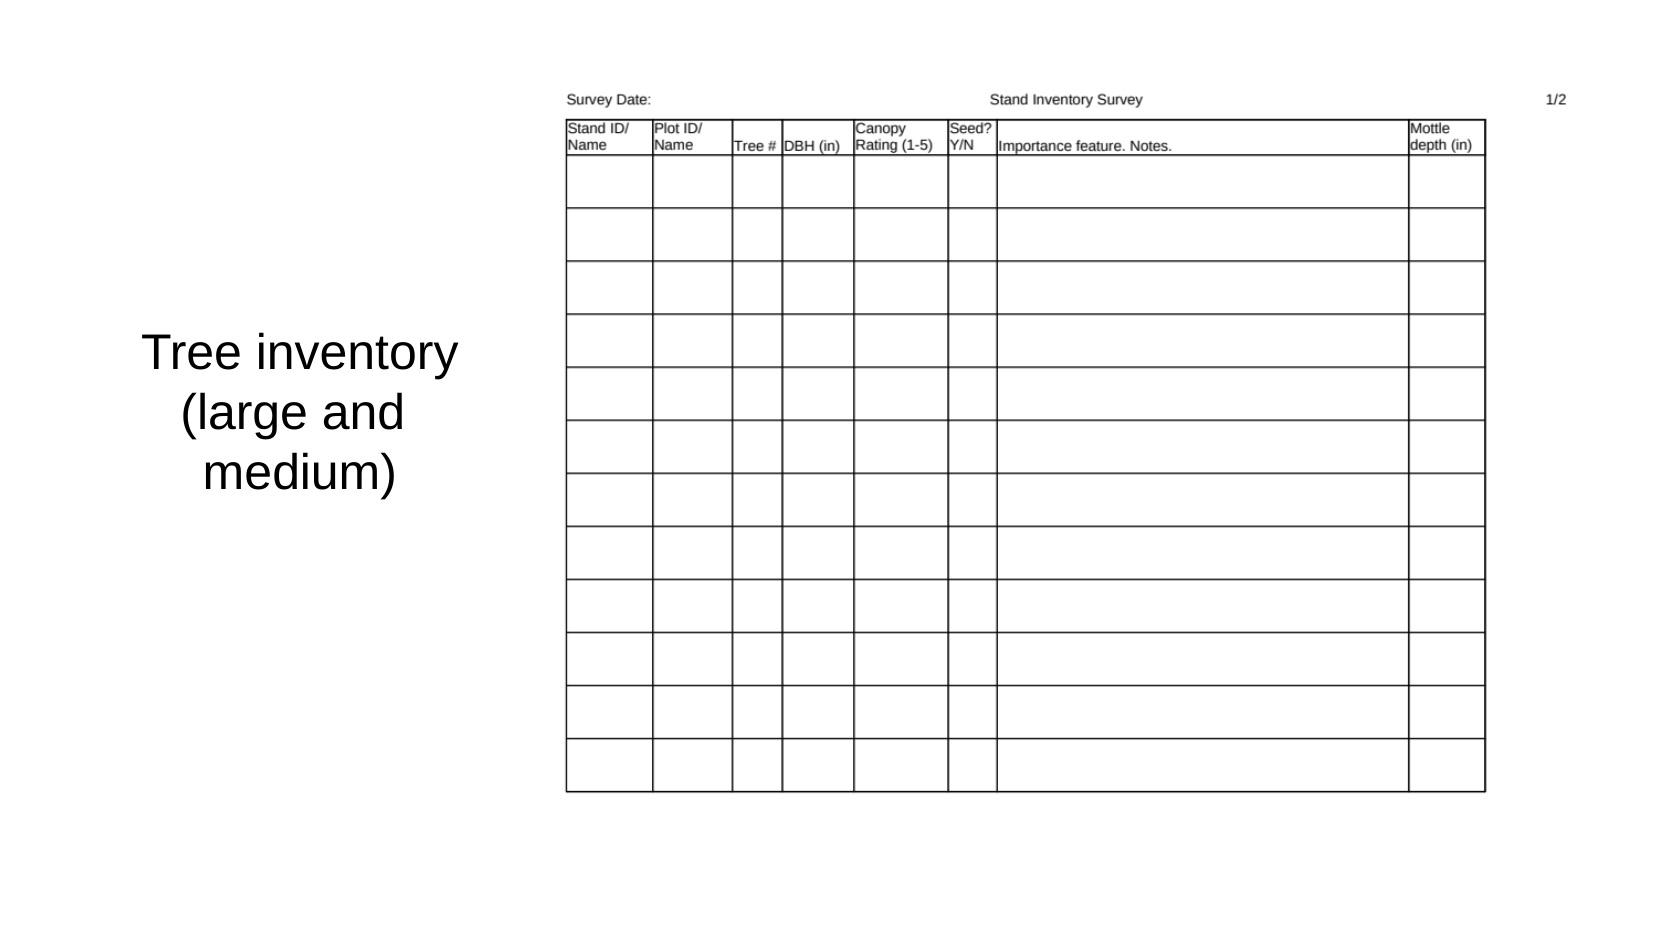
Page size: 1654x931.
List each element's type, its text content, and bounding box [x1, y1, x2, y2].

picture [483, 4, 1651, 907]
text_box Tree inventory (large and medium) [75, 69, 478, 750]
